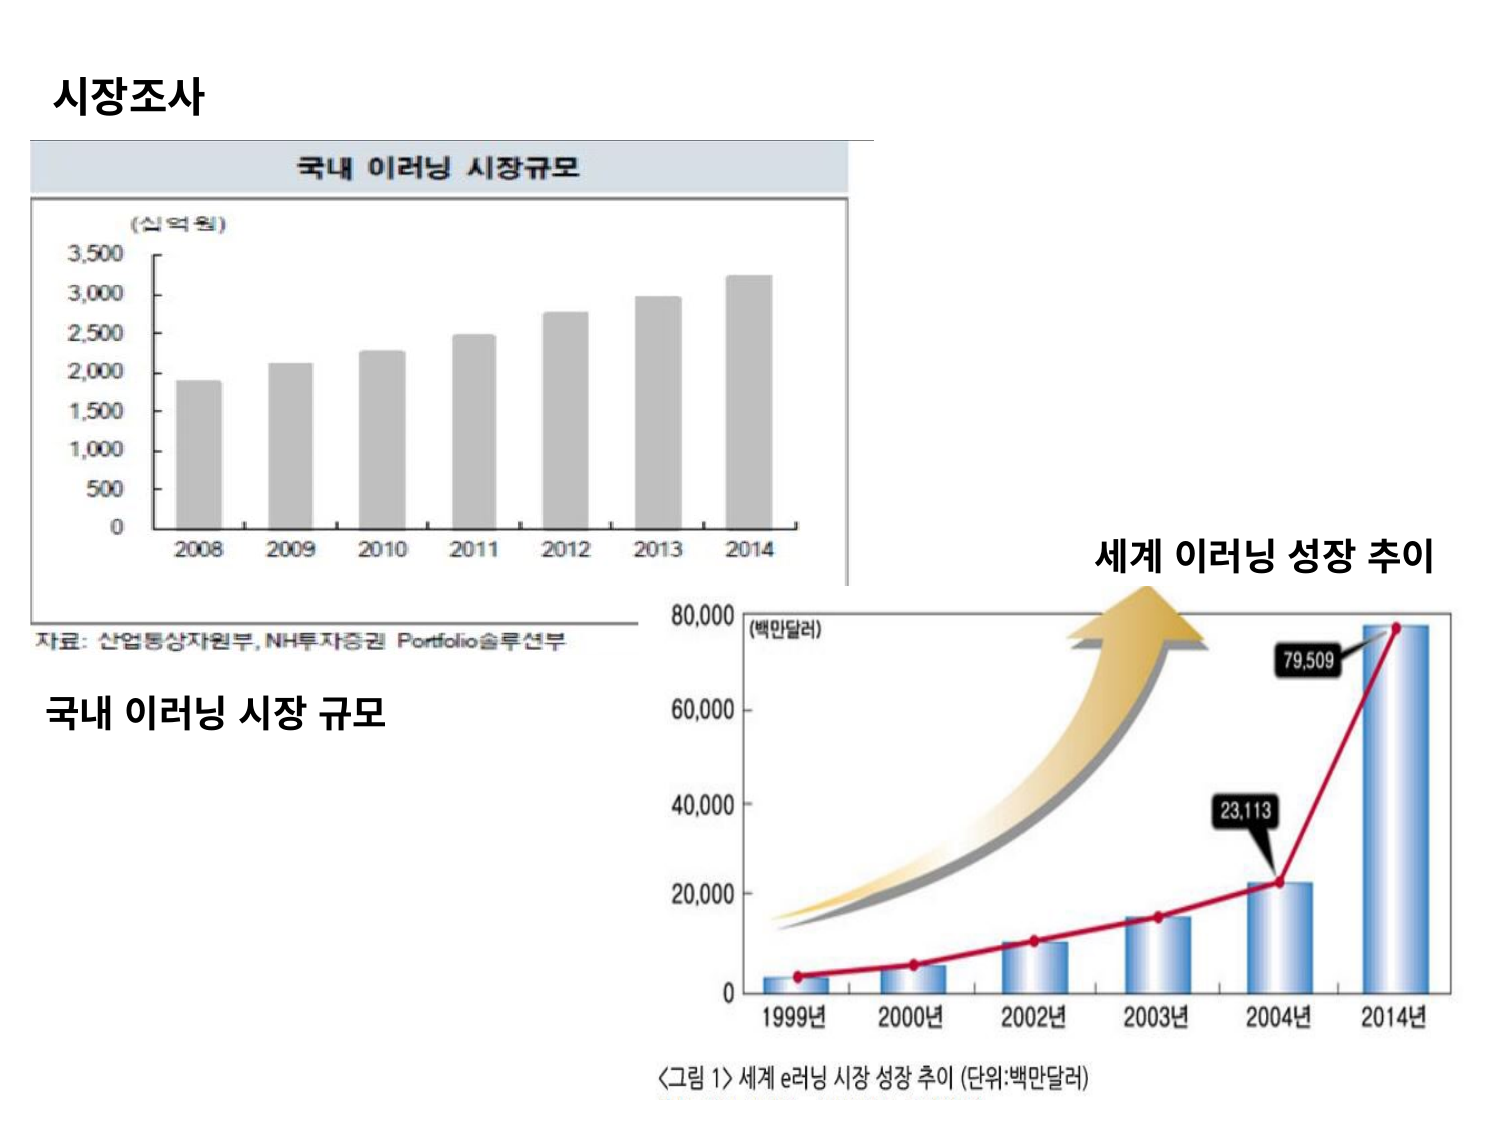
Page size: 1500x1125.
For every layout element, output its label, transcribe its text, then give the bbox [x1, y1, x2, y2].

picture [30, 140, 1500, 1100]
text_box 시장조사 [37, 63, 222, 129]
text_box 세계 이러닝 성장 추이 [1079, 525, 1452, 585]
text_box 국내 이러닝 시장 규모 [30, 683, 403, 743]
